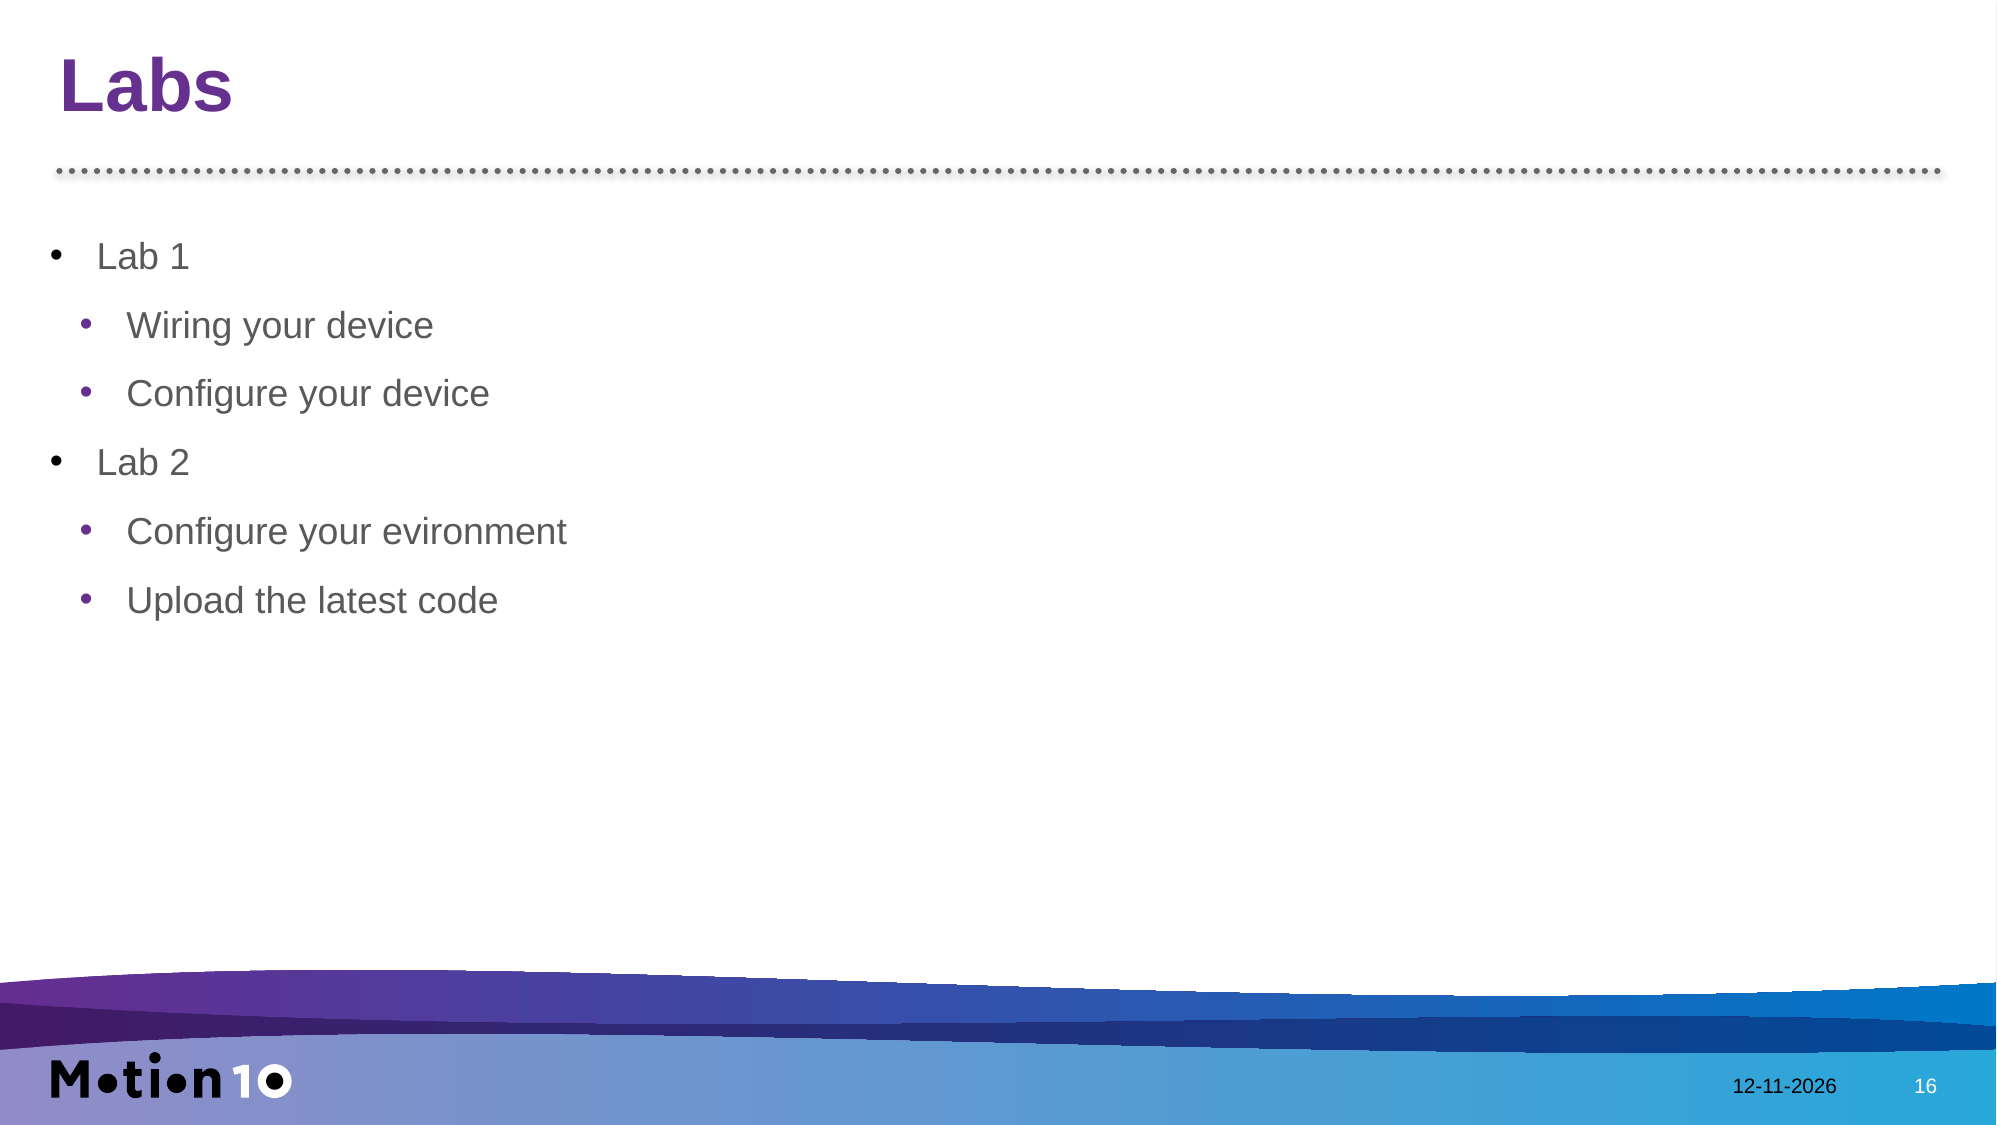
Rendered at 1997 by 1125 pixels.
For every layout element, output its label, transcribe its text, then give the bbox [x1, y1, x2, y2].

title Labs [44, 7, 1938, 155]
slide_number 16 [1827, 1055, 1953, 1116]
list Lab 1 Wiring your device Configure your device Lab 2 Configure your evironment Upload the latest code [49, 232, 1938, 946]
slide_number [1385, 1055, 1827, 1116]
